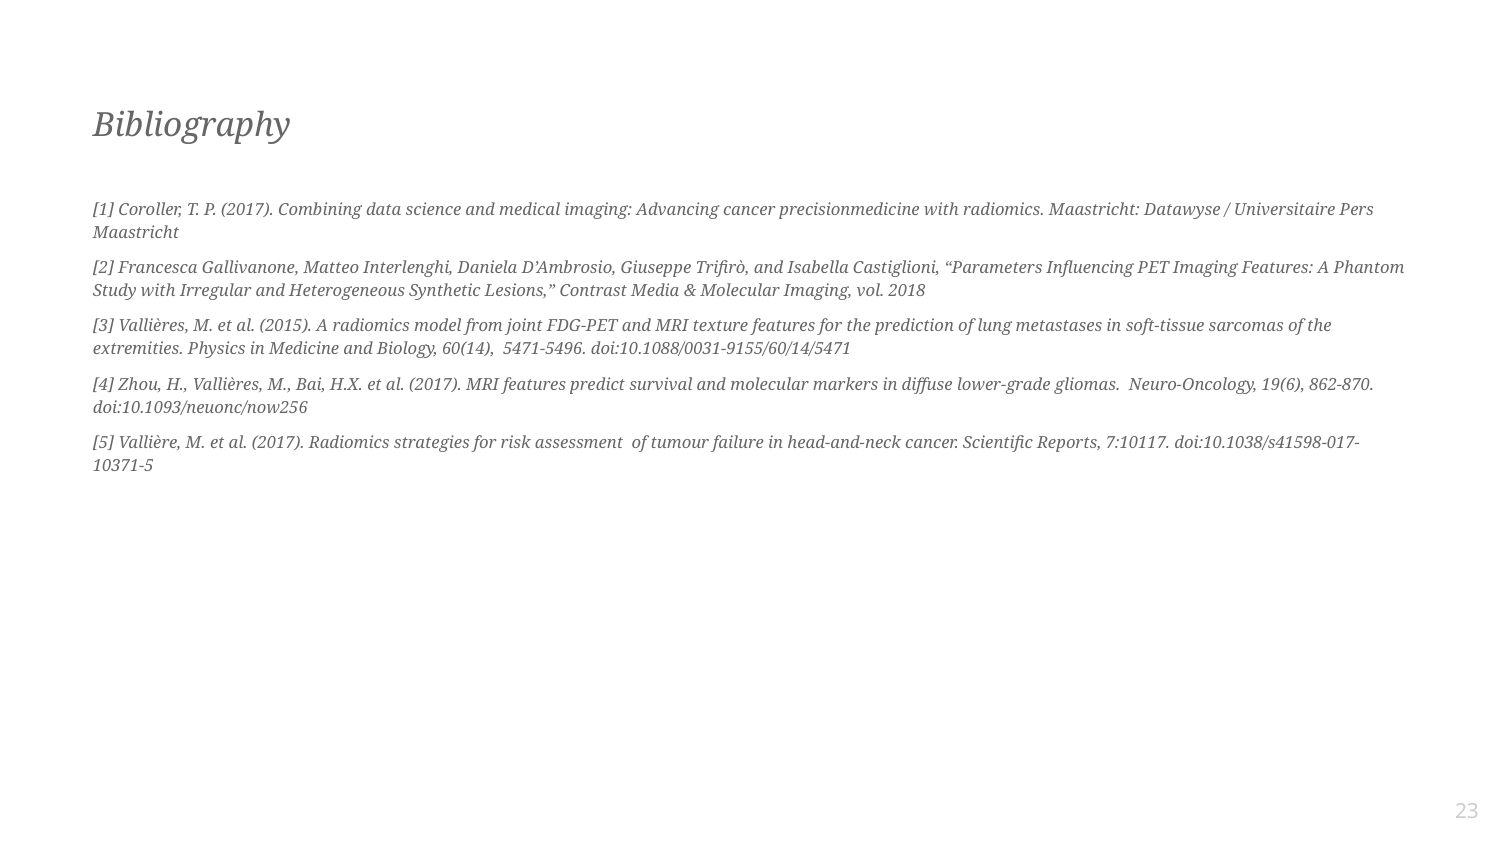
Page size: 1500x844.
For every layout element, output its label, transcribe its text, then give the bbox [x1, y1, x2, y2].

slide_number 23 [1403, 779, 1494, 844]
list Bibliography [1] Coroller, T. P. (2017). Combining data science and medical imaging: Advancing cancer precisionmedicine with radiomics. Maastricht: Datawyse / Universitaire Pers Maastricht [2] Francesca Gallivanone, Matteo Interlenghi, Daniela D’Ambrosio, Giuseppe Trifirò, and Isabella Castiglioni, “Parameters Influencing PET Imaging Features: A Phantom Study with Irregular and Heterogeneous Synthetic Lesions,” Contrast Media & Molecular Imaging, vol. 2018 [3] Vallières, M. et al. (2015). A radiomics model from joint FDG-PET and MRI texture features for the prediction of lung metastases in soft-tissue sarcomas of the extremities. Physics in Medicine and Biology, 60(14), 5471-5496. doi:10.1088/0031-9155/60/14/5471 [4] Zhou, H., Vallières, M., Bai, H.X. et al. (2017). MRI features predict survival and molecular markers in diffuse lower-grade gliomas. Neuro-Oncology, 19(6), 862-870. doi:10.1093/neuonc/now256 [5] Vallière, M. et al. (2017). Radiomics strategies for risk assessment of tumour failure in head-and-neck cancer. Scientific Reports, 7:10117. doi:10.1038/s41598-017-10371-5 [56, 82, 1425, 799]
